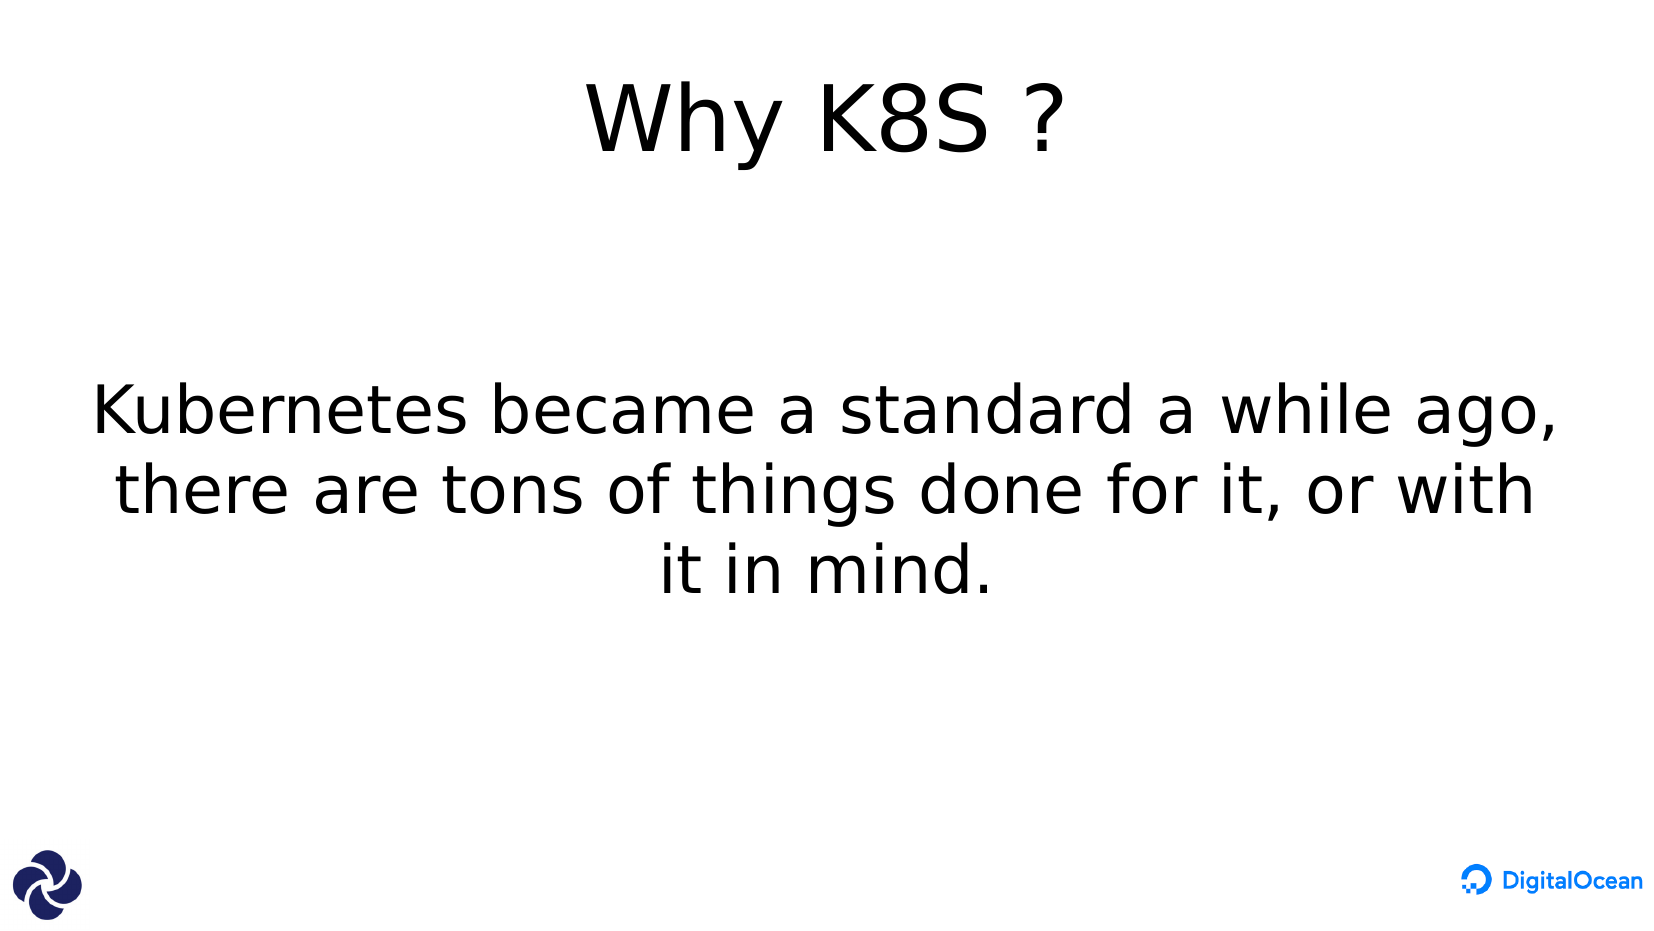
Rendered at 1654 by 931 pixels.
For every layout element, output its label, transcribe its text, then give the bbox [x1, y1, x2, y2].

text_box Kubernetes became a standard a while ago, there are tons of things done for it, or with it in mind. [82, 217, 1571, 757]
picture [1449, 831, 1654, 931]
picture [0, 839, 91, 931]
text_box Why K8S ? [82, 37, 1571, 193]
